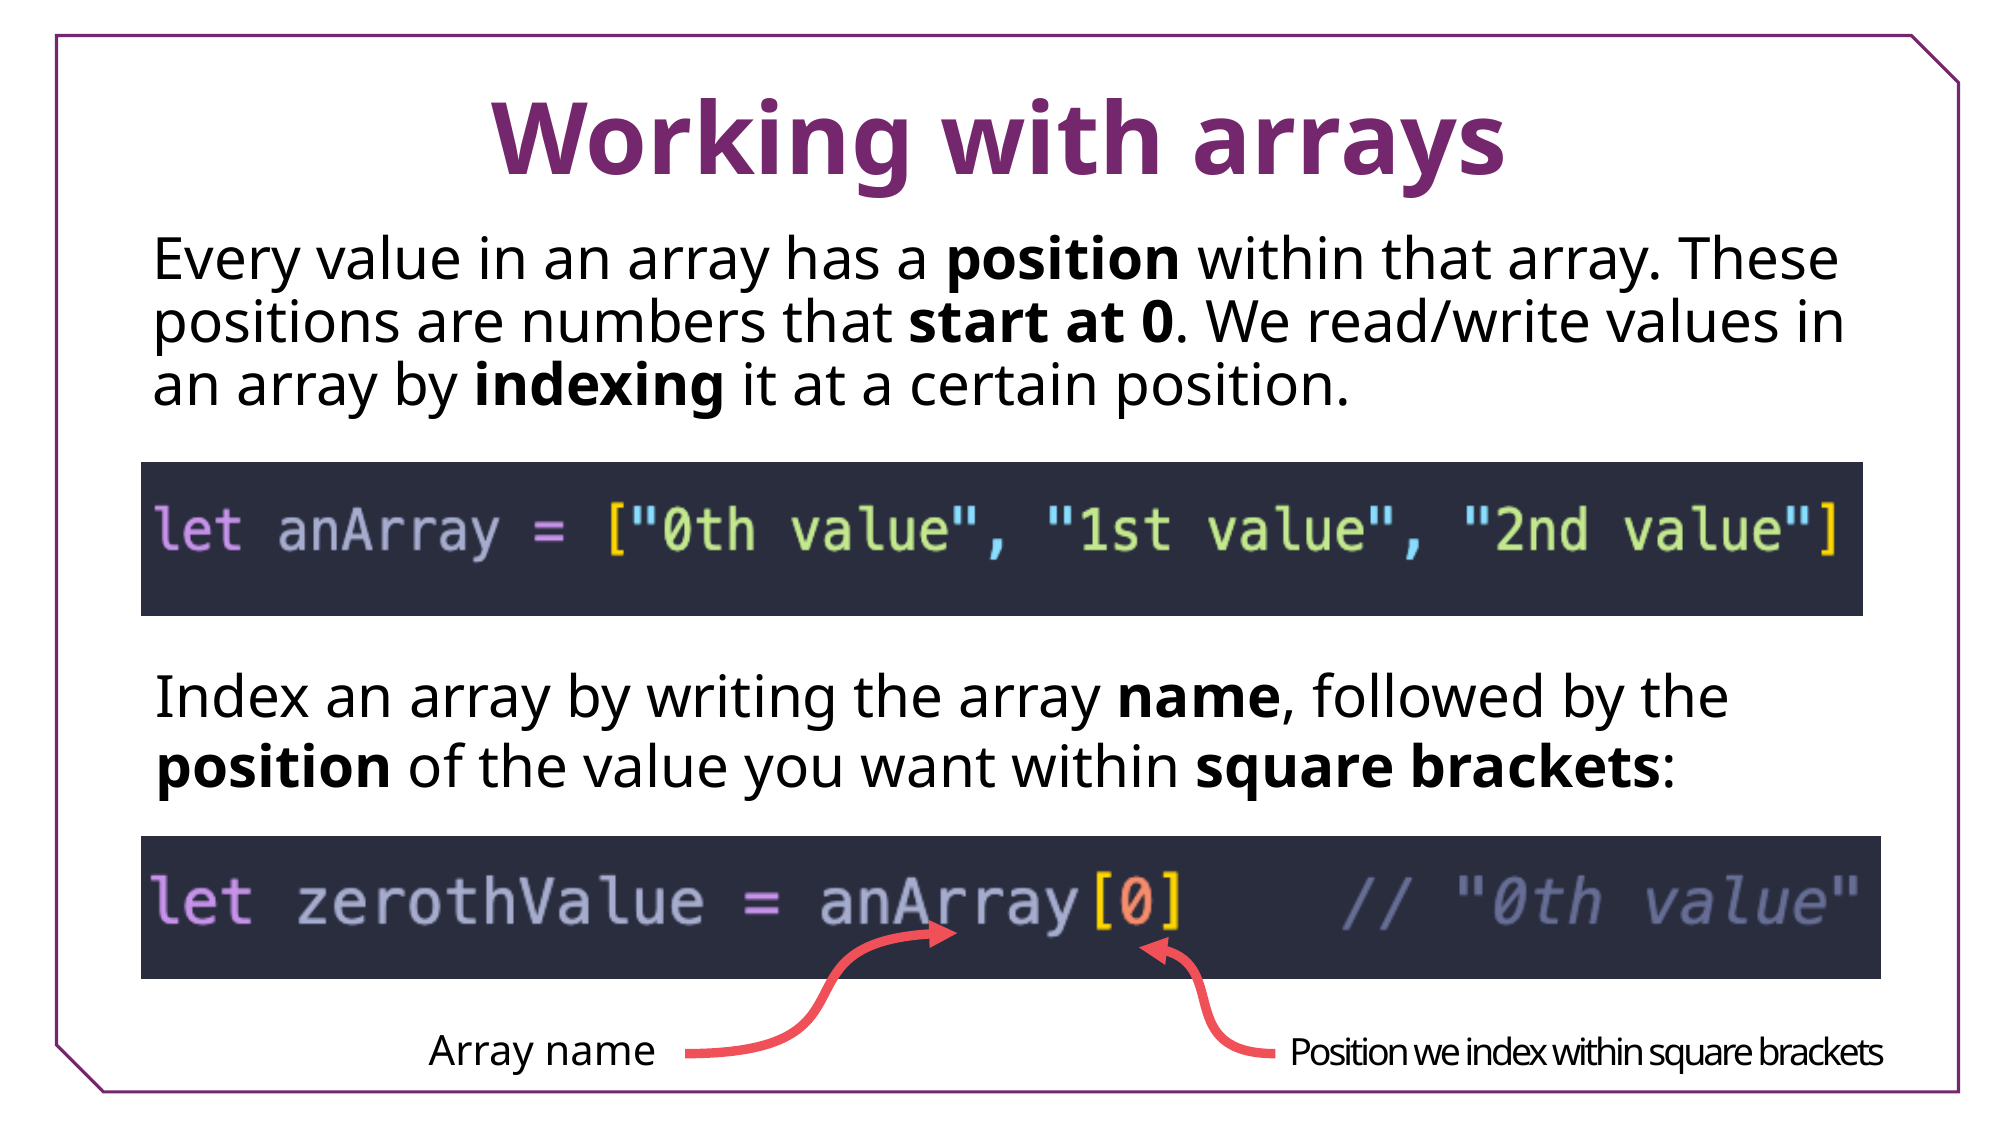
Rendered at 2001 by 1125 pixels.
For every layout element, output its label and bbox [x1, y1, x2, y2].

text_box [55, 34, 1960, 1093]
picture [141, 462, 1863, 616]
text_box [685, 932, 958, 1054]
picture [141, 836, 1881, 979]
text_box [1138, 947, 1276, 1054]
